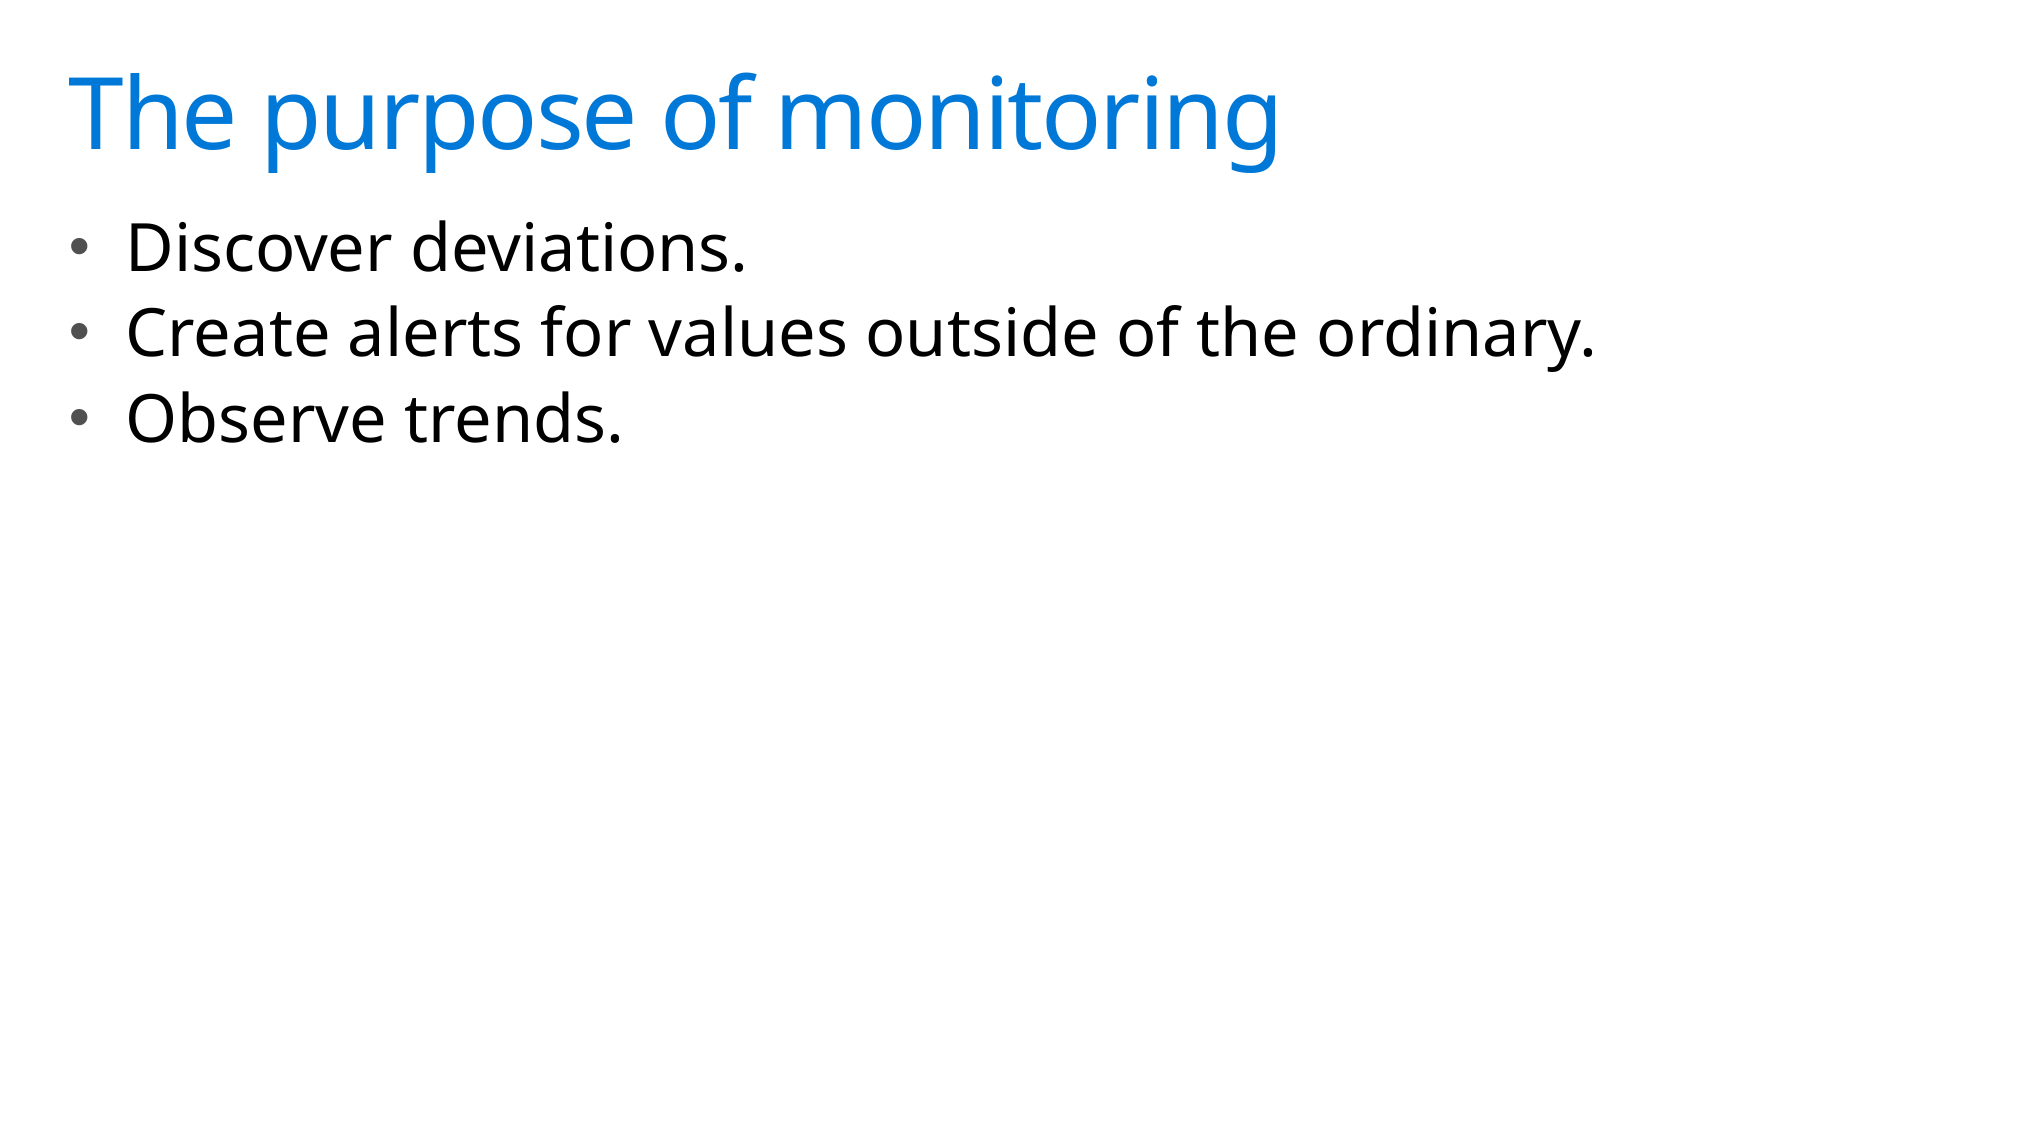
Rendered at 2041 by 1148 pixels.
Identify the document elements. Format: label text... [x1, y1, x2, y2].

list Discover deviations. Create alerts for values outside of the ordinary. Observe trends. [45, 198, 1996, 480]
title The purpose of monitoring [45, 48, 1996, 198]
